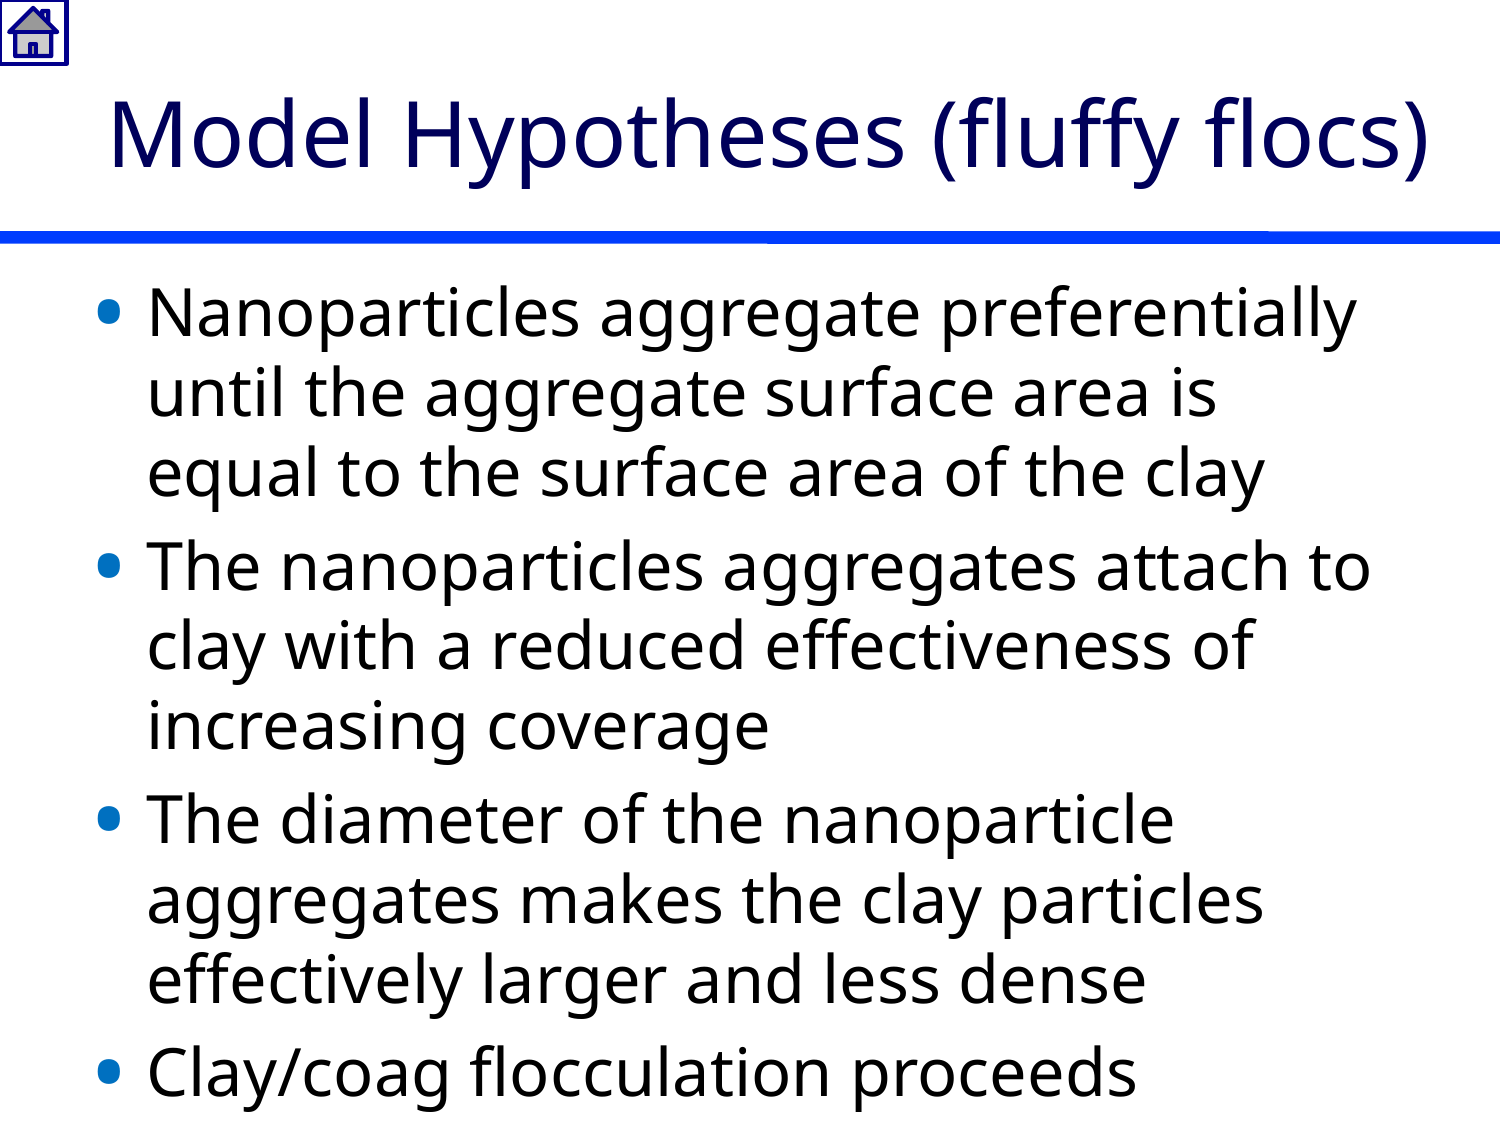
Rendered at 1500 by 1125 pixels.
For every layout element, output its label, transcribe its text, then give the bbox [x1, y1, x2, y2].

list Nanoparticles aggregate preferentially until the aggregate surface area is equal to the surface area of the clay The nanoparticles aggregates attach to clay with a reduced effectiveness of increasing coverage The diameter of the nanoparticle aggregates makes the clay particles effectively larger and less dense Clay/coag flocculation proceeds [74, 262, 1426, 1006]
title Model Hypotheses (fluffy flocs) [75, 37, 1463, 225]
